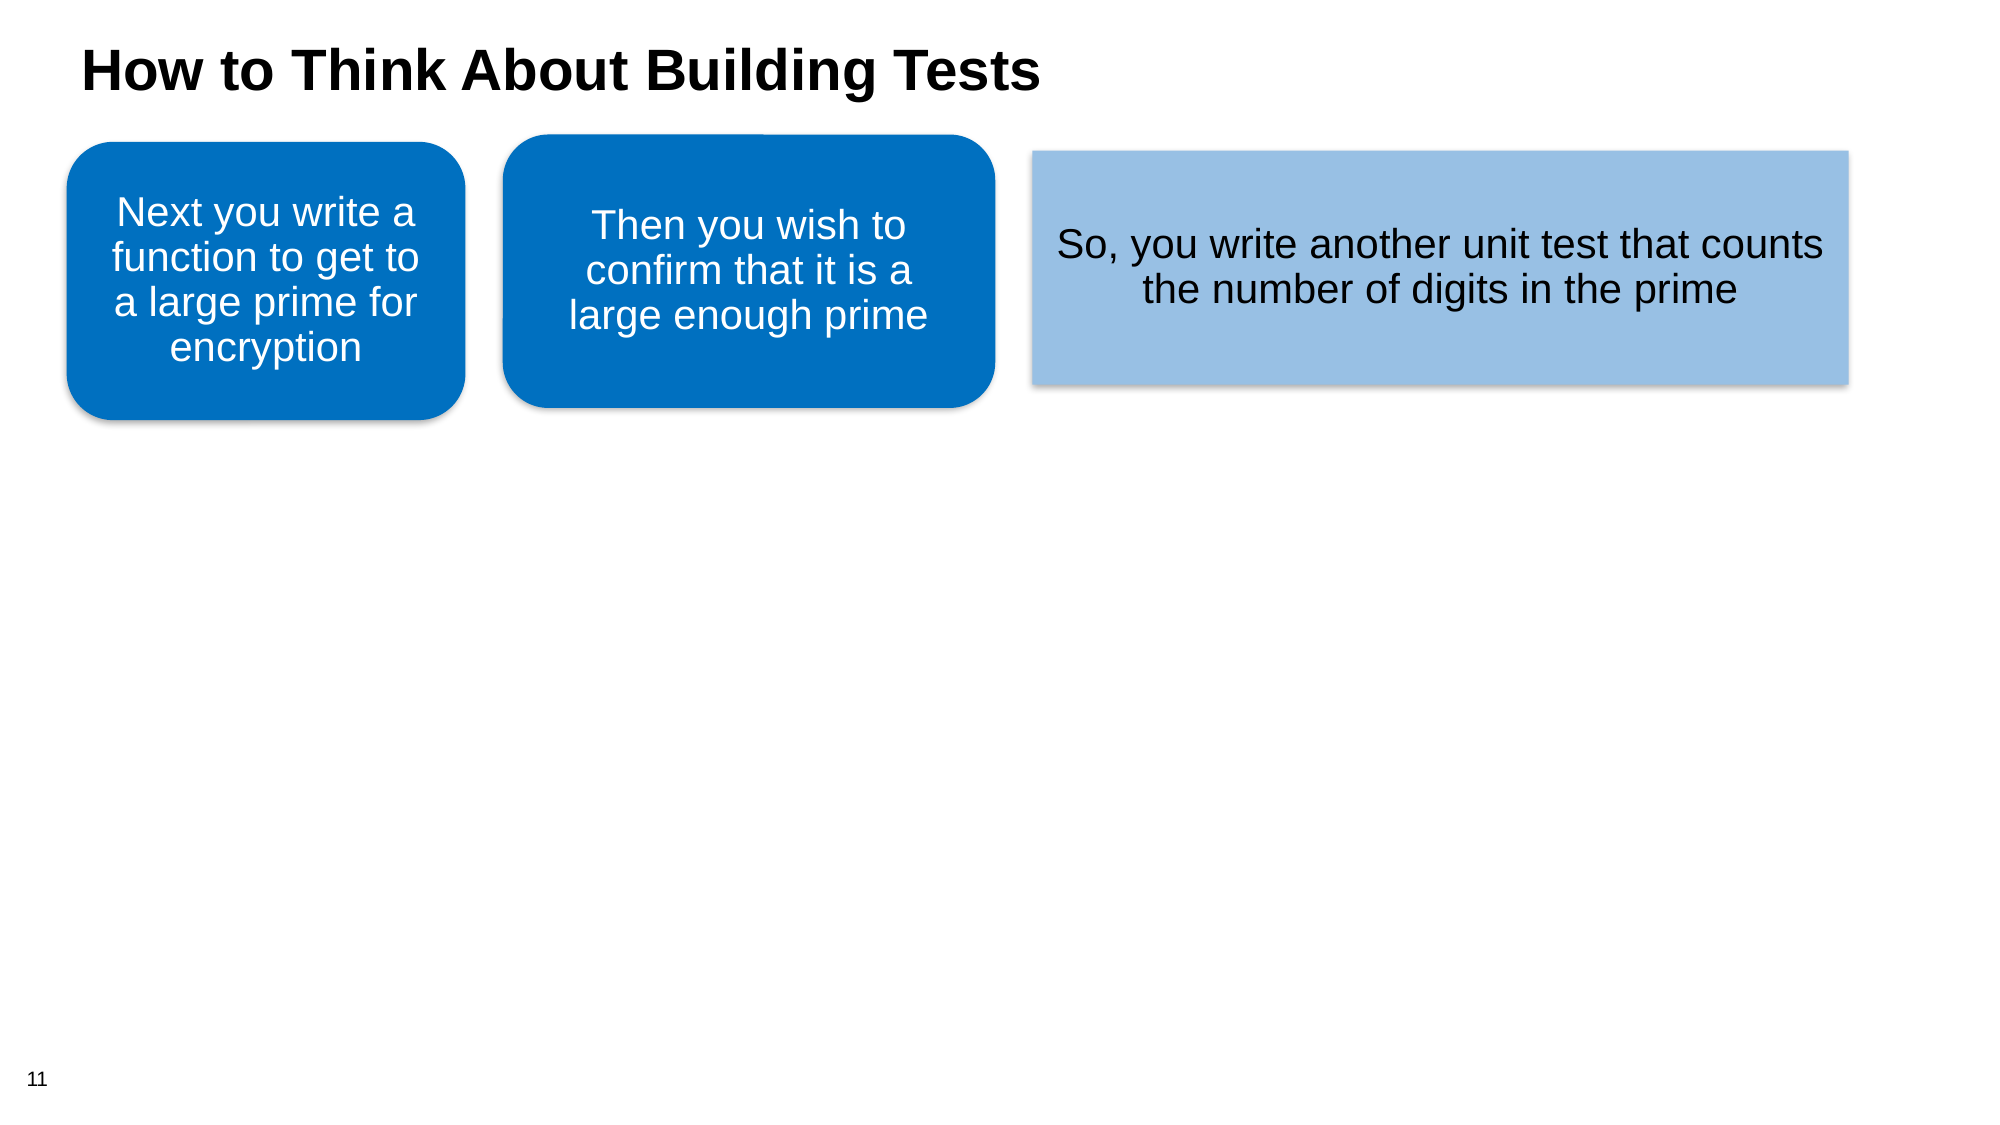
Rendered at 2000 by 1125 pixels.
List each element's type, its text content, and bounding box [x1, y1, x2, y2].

text_box Then you wish to confirm that it is a large enough prime [502, 134, 996, 408]
text_box So, you write another unit test that counts the number of digits in the prime [1032, 150, 1849, 385]
text_box Next you write a function to get to a large prime for encryption [66, 141, 466, 421]
title How to Think About Building Tests [66, 35, 1933, 186]
